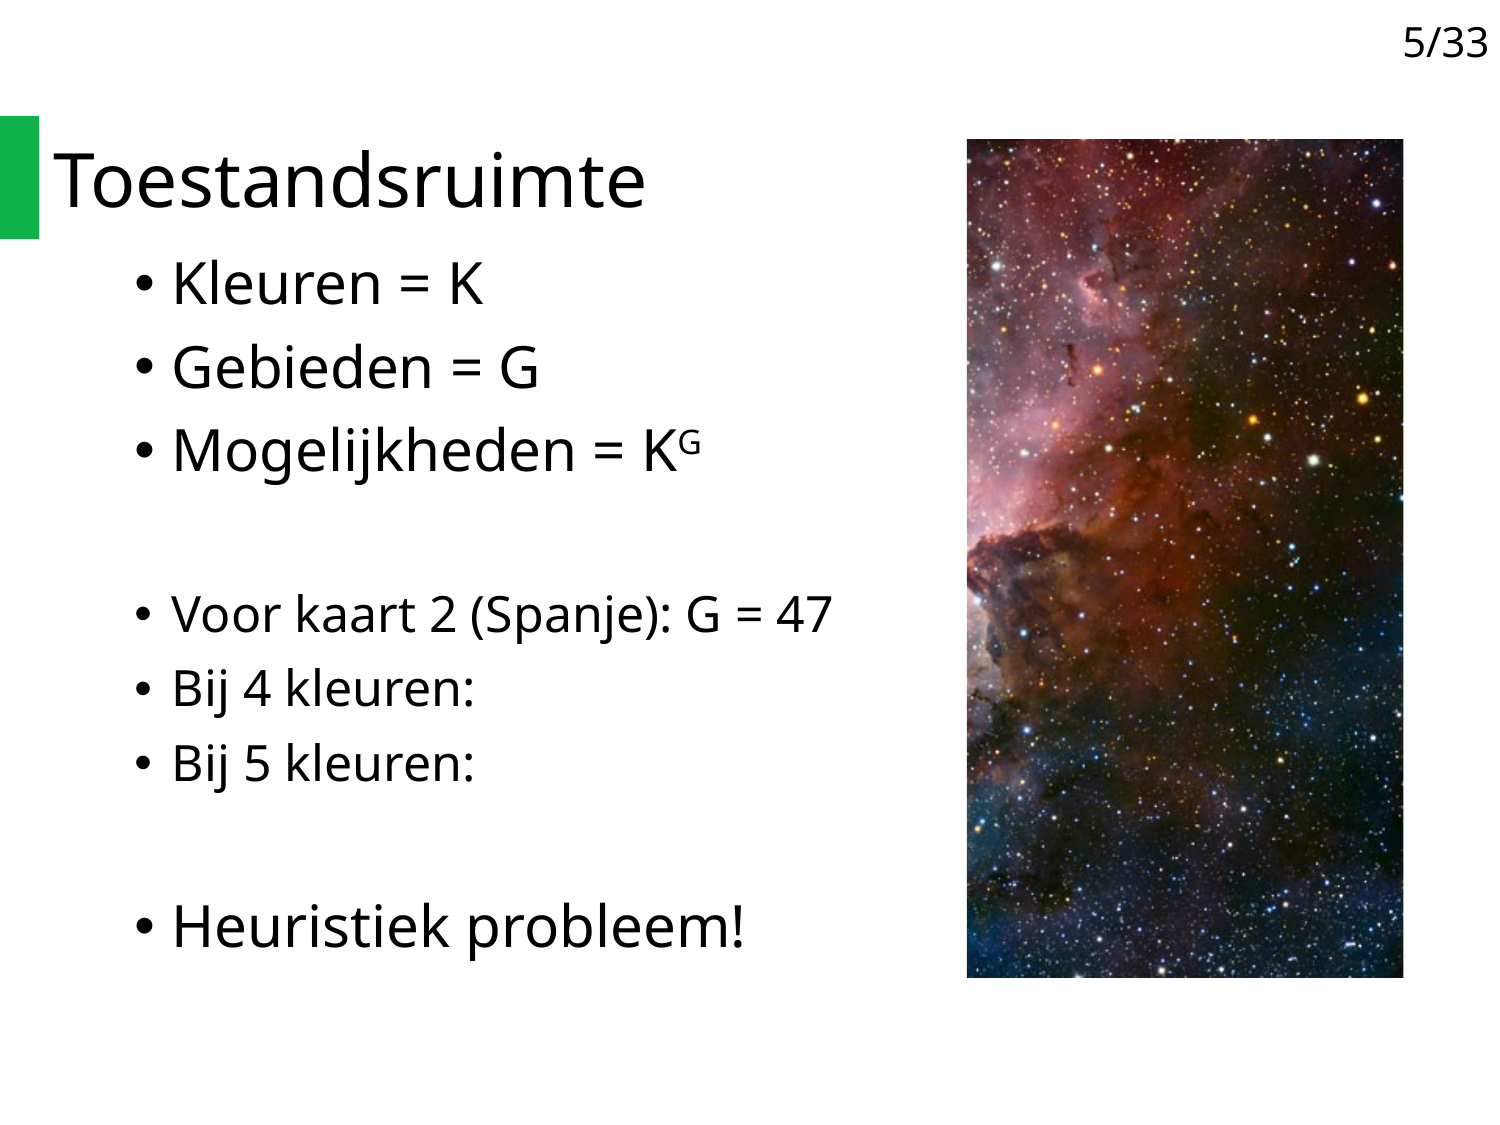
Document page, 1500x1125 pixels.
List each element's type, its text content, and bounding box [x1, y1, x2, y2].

text_box [0, 115, 40, 240]
text_box Toestandsruimte [39, 124, 696, 230]
picture [966, 139, 1404, 978]
text_box 5/33 [1387, 8, 1500, 73]
